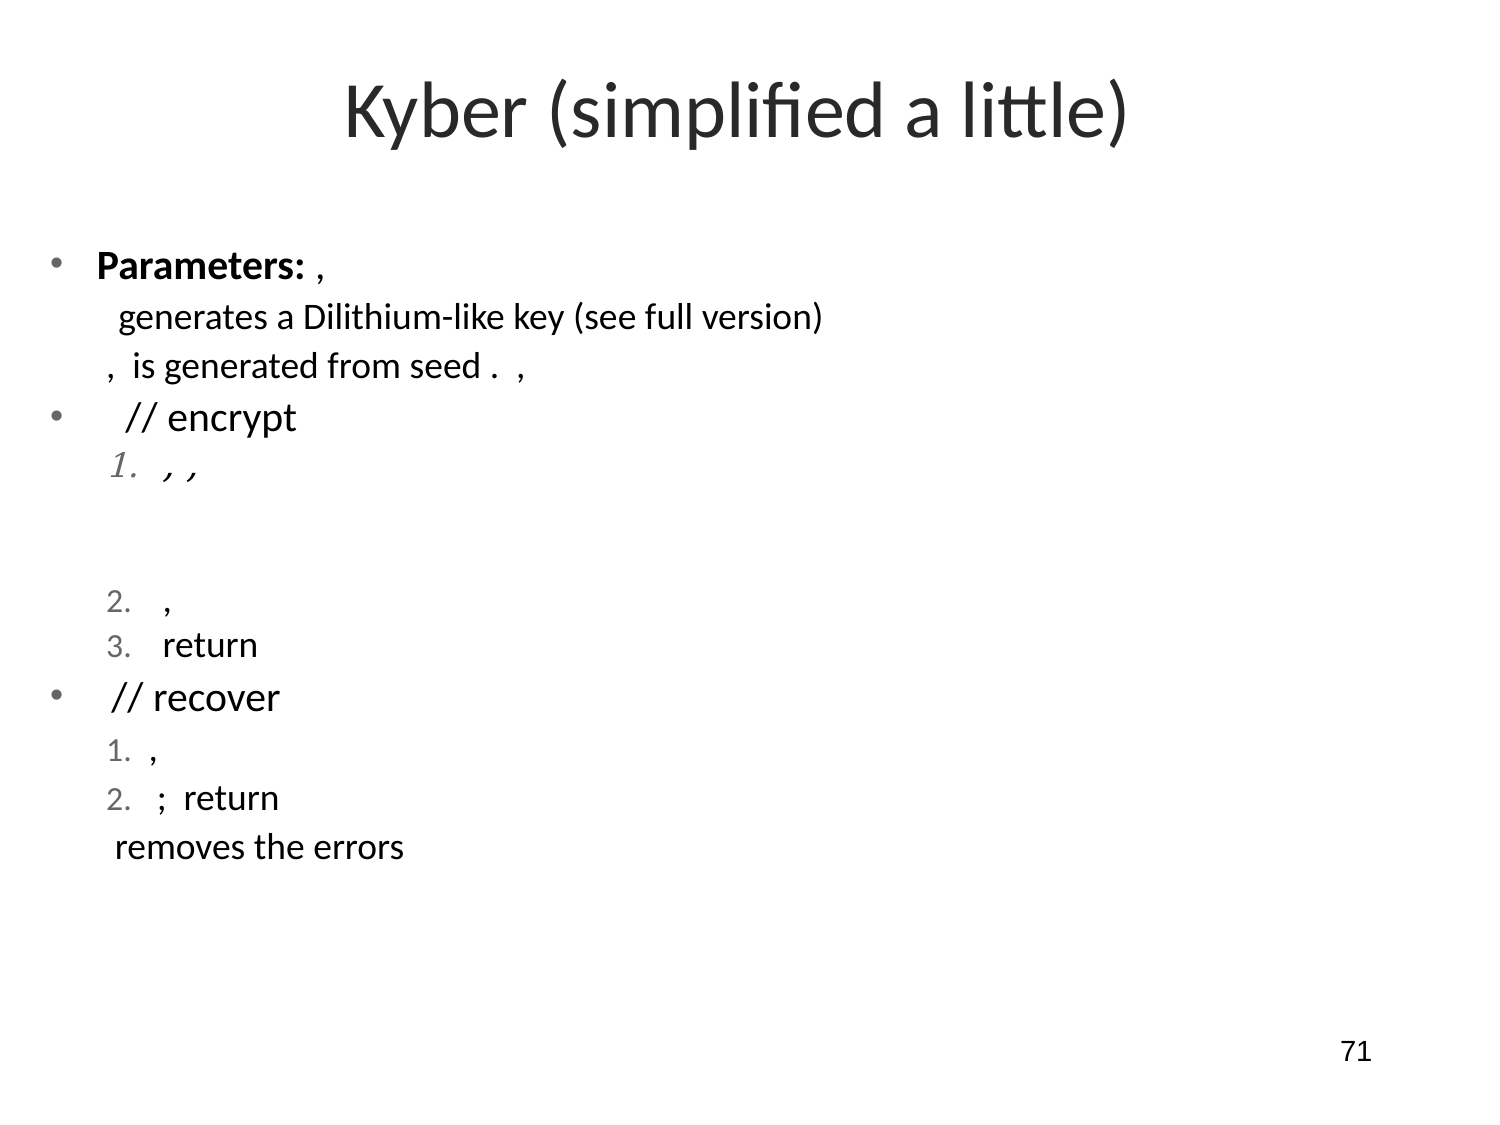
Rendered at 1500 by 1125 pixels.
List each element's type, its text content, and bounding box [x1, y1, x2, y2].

text_box Kyber (simplified a little) [212, 62, 1264, 161]
slide_number 71 [1074, 1024, 1388, 1101]
